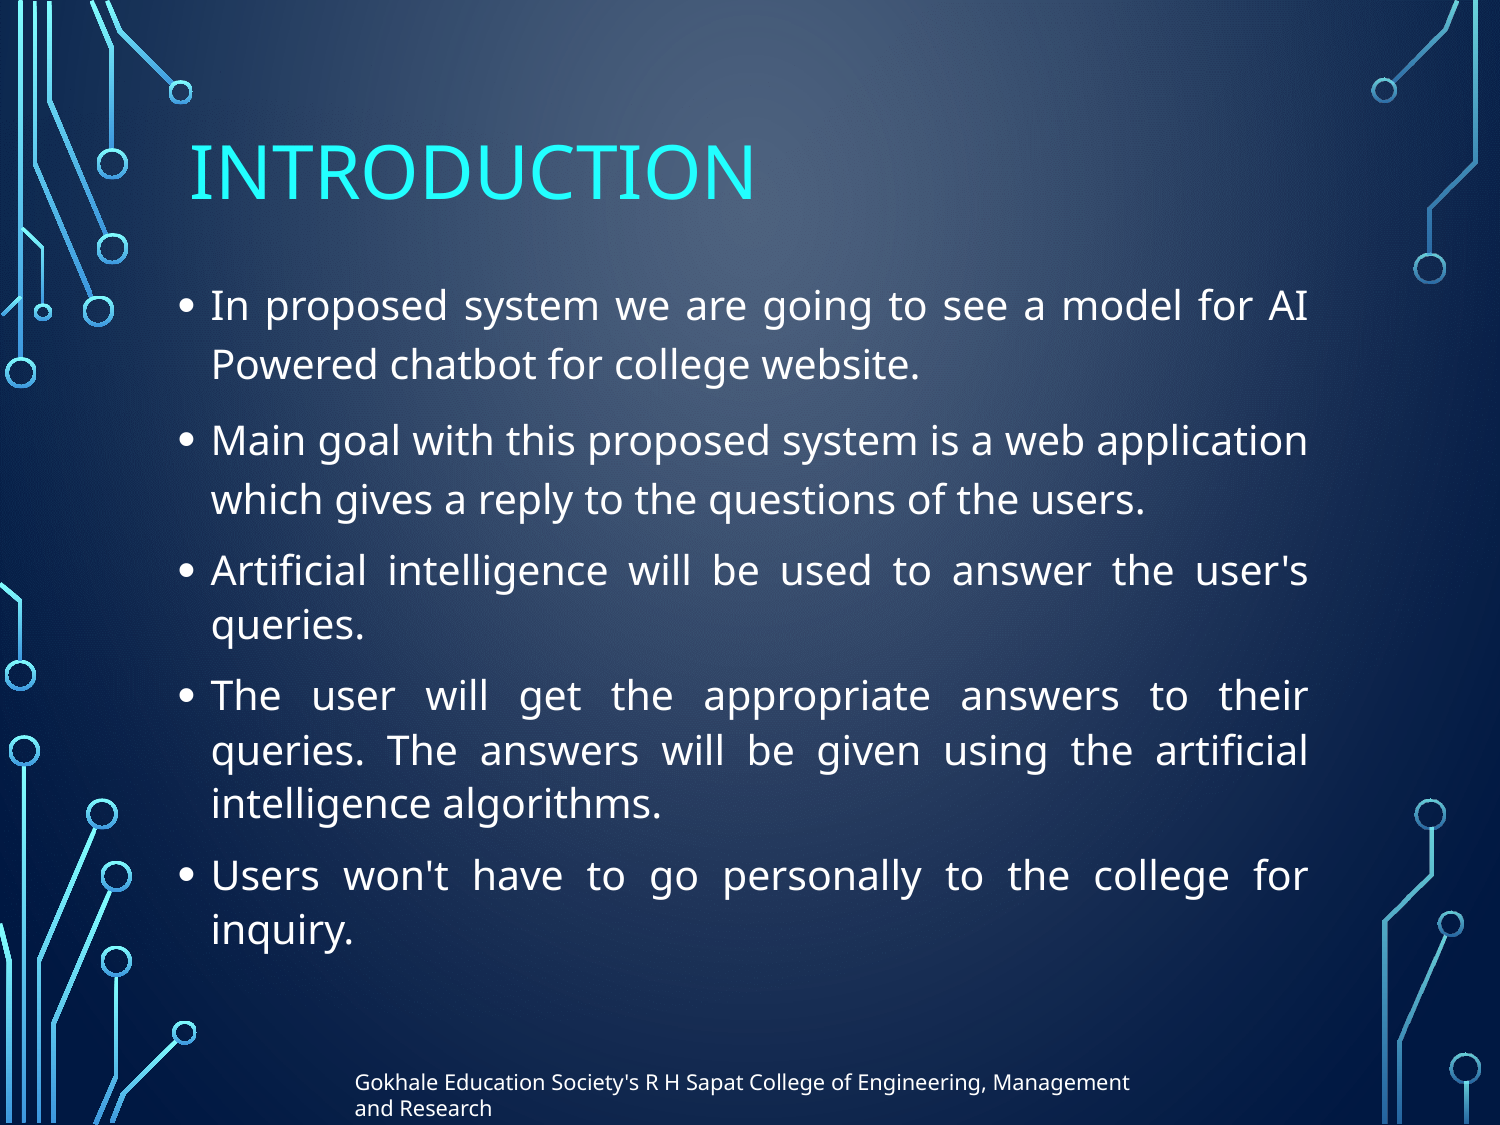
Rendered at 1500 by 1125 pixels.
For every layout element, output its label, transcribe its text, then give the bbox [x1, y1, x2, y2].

title Introduction [174, 107, 1394, 244]
footer Gokhale Education Society's R H Sapat College of Engineering, Management and Research [339, 1065, 1183, 1125]
list In proposed system we are going to see a model for AI Powered chatbot for college website. Main goal with this proposed system is a web application which gives a reply to the questions of the users. Artificial intelligence will be used to answer the user's queries. The user will get the appropriate answers to their queries. The answers will be given using the artificial intelligence algorithms. Users won't have to go personally to the college for inquiry. [162, 262, 1325, 1018]
